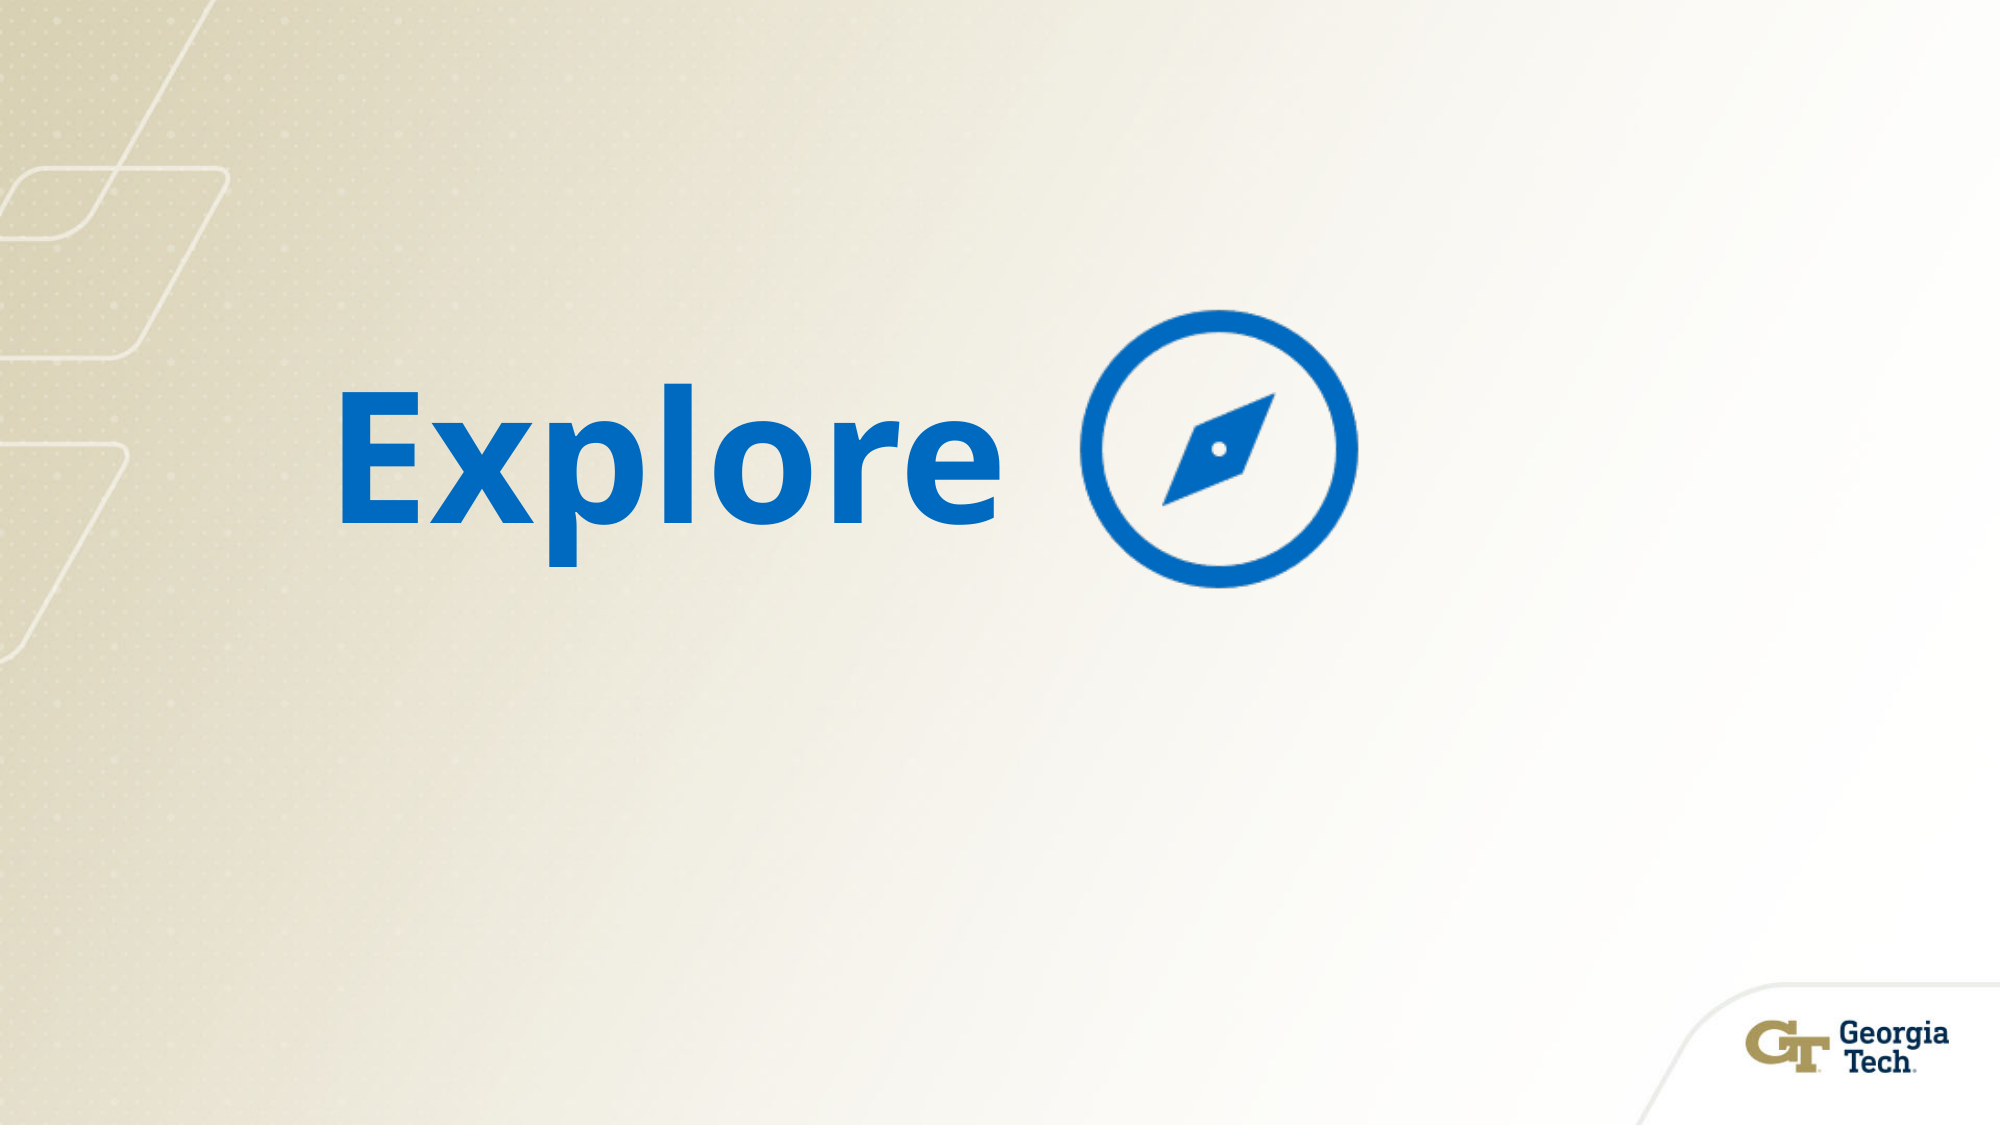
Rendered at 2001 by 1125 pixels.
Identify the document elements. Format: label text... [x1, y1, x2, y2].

title Explore [311, 237, 1773, 663]
picture [0, 0, 2001, 1125]
